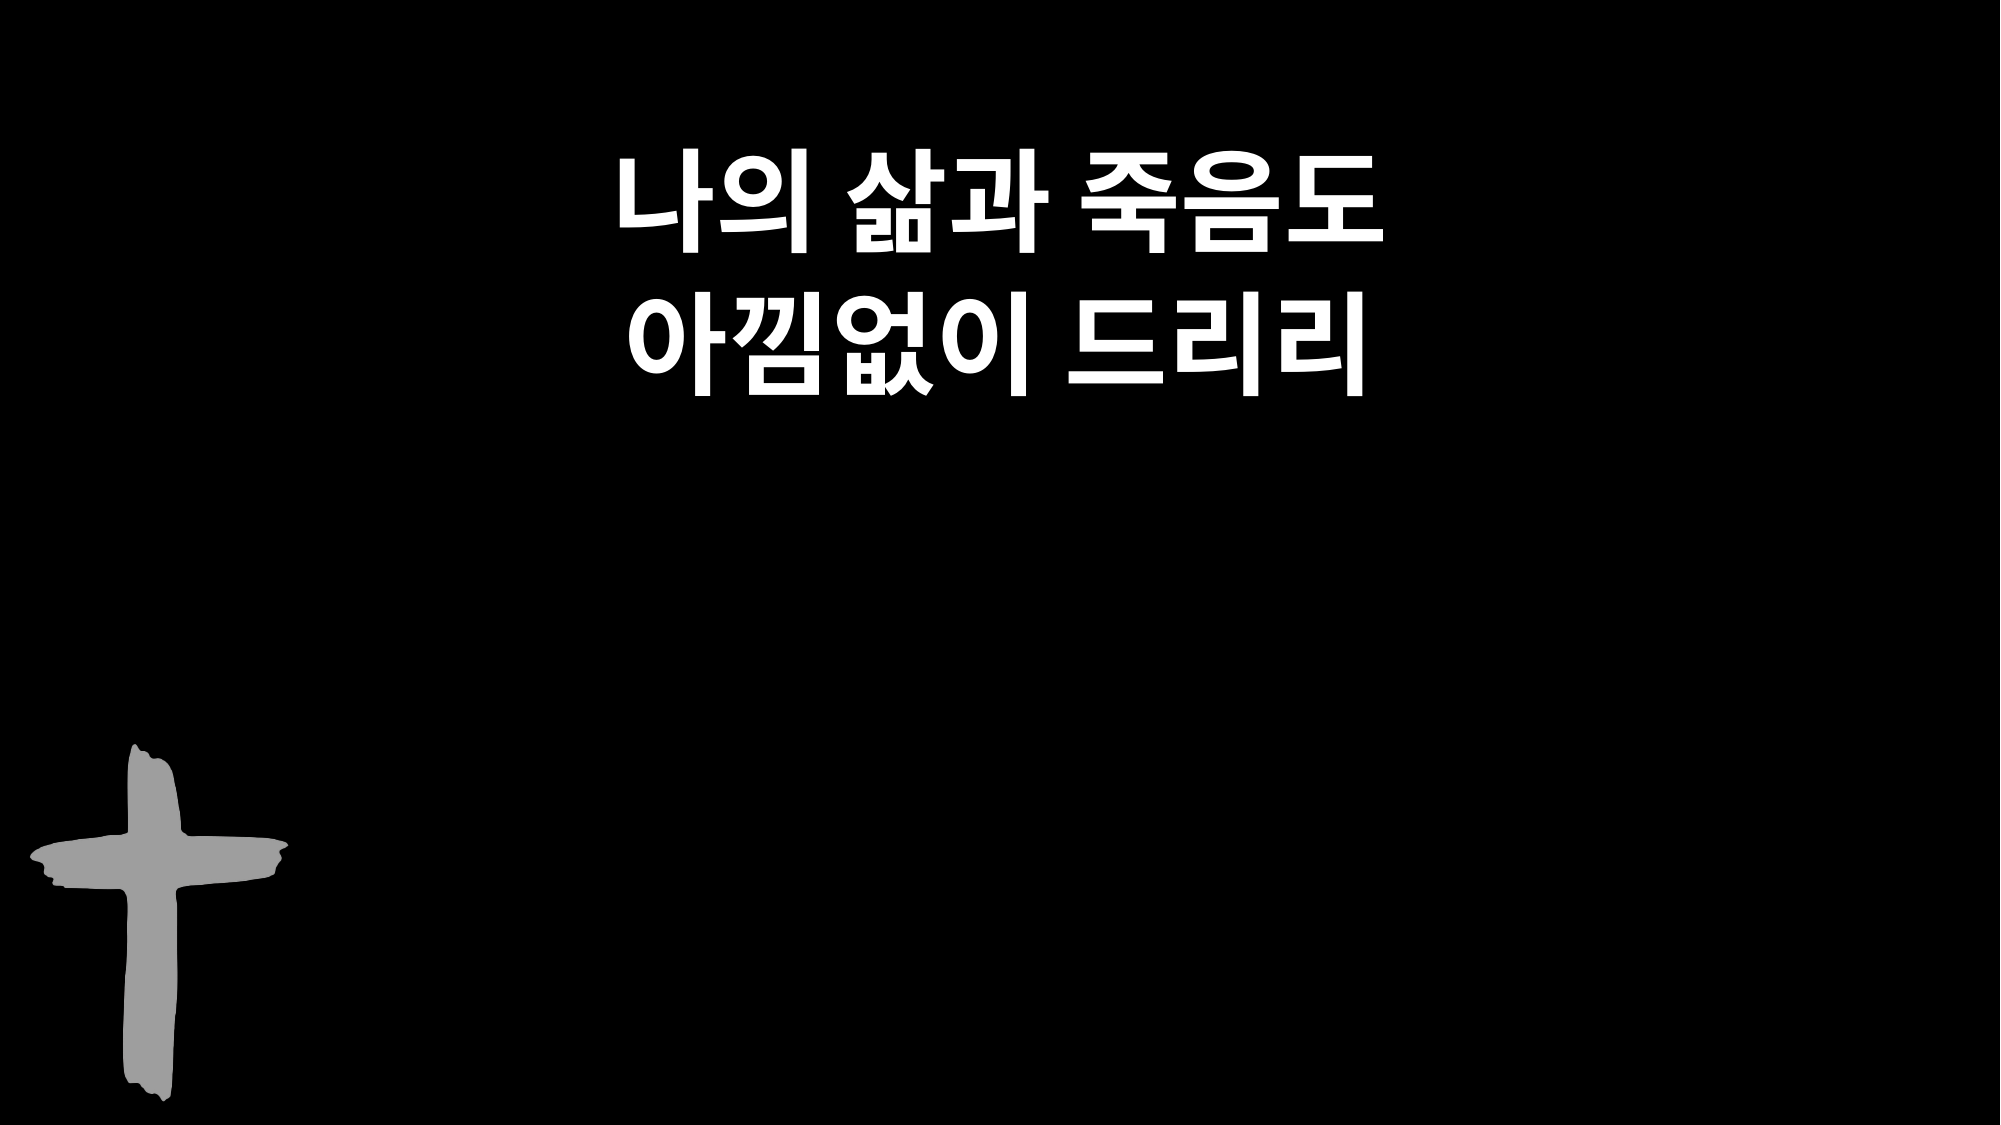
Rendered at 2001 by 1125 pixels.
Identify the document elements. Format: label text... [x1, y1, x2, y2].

picture [29, 743, 289, 1102]
list 나의 삶과 죽음도 아낌없이 드리리 [0, 139, 2000, 456]
